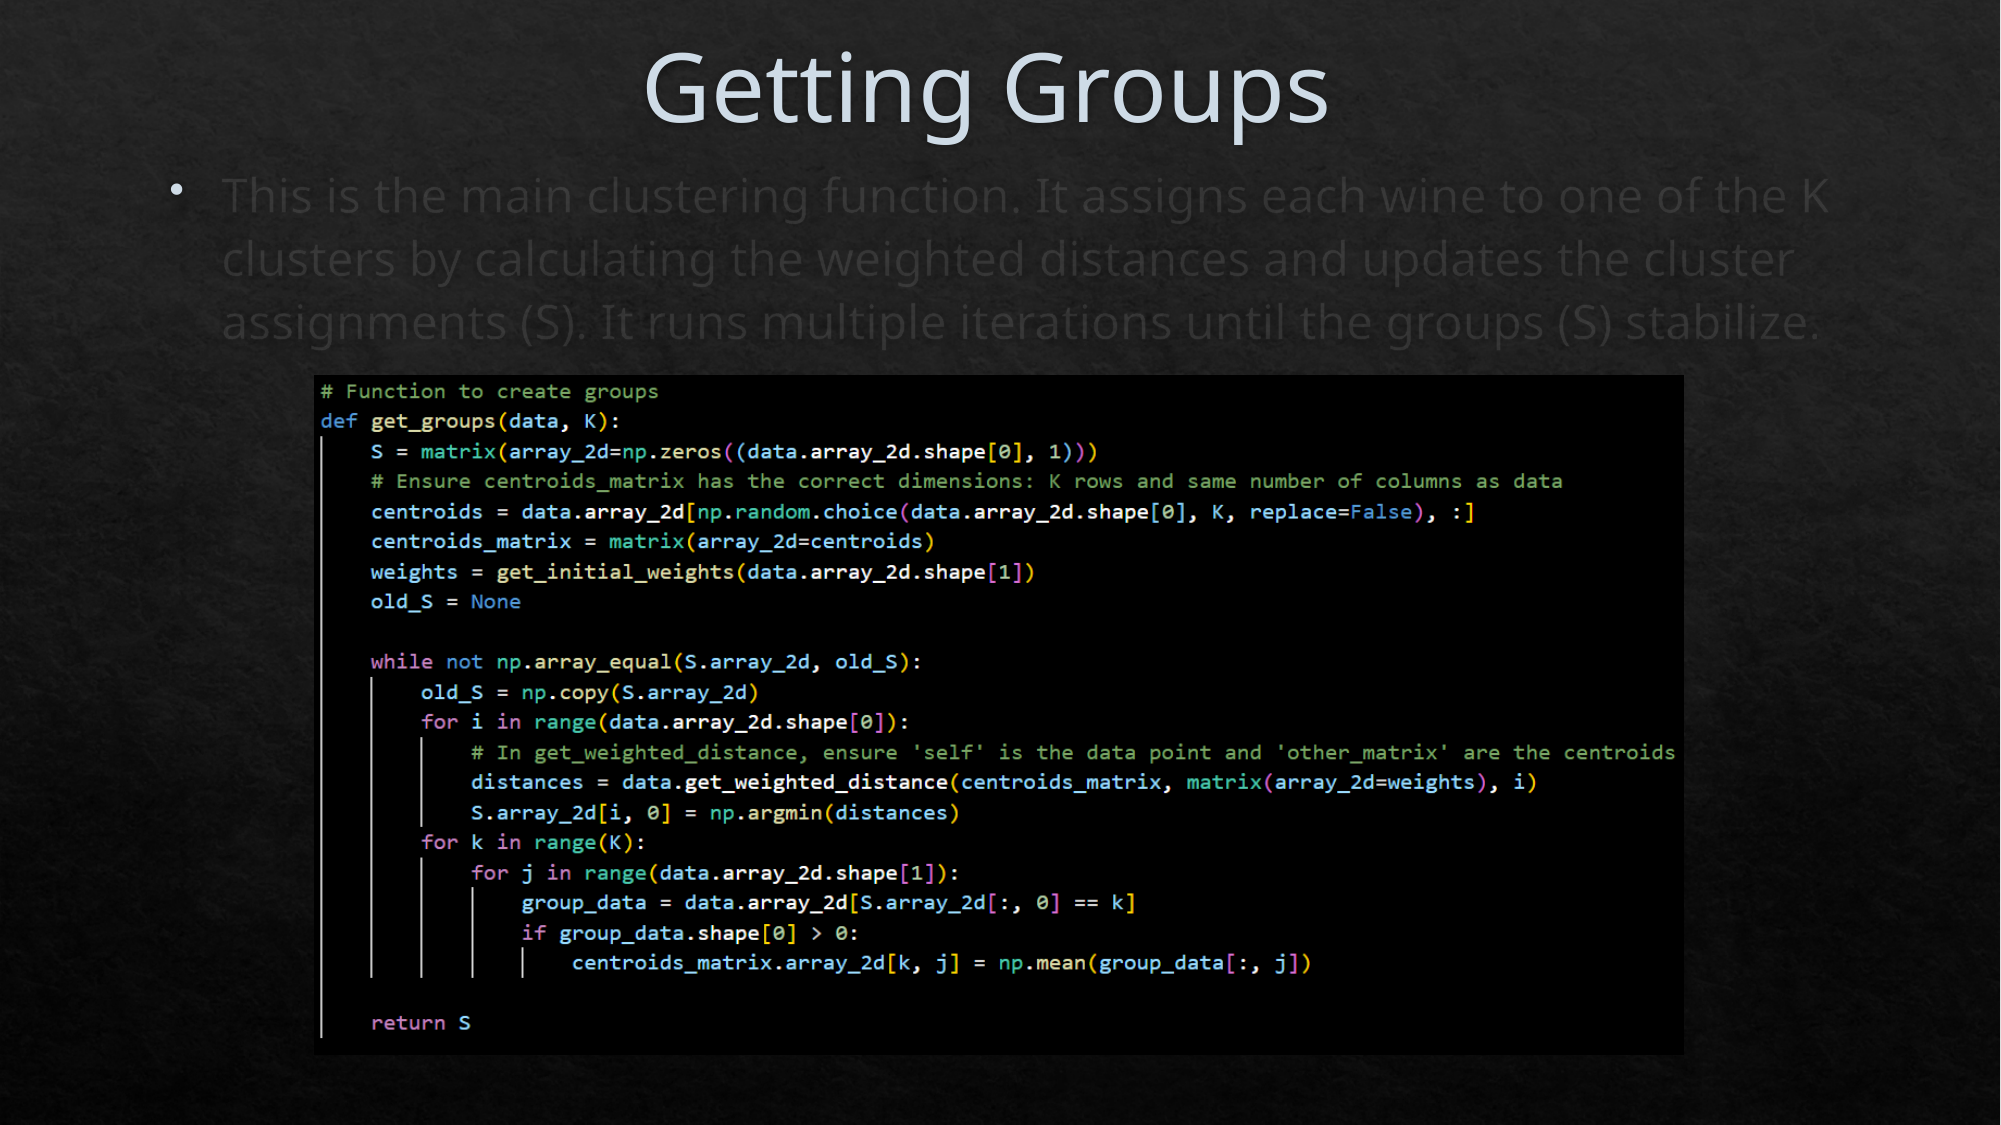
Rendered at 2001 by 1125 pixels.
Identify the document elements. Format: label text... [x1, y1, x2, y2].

list This is the main clustering function. It assigns each wine to one of the K clusters by calculating the weighted distances and updates the cluster assignments (S). It runs multiple iterations until the groups (S) stabilize. [149, 151, 1849, 1093]
picture [314, 375, 1684, 1055]
title Getting Groups [149, 32, 1849, 149]
